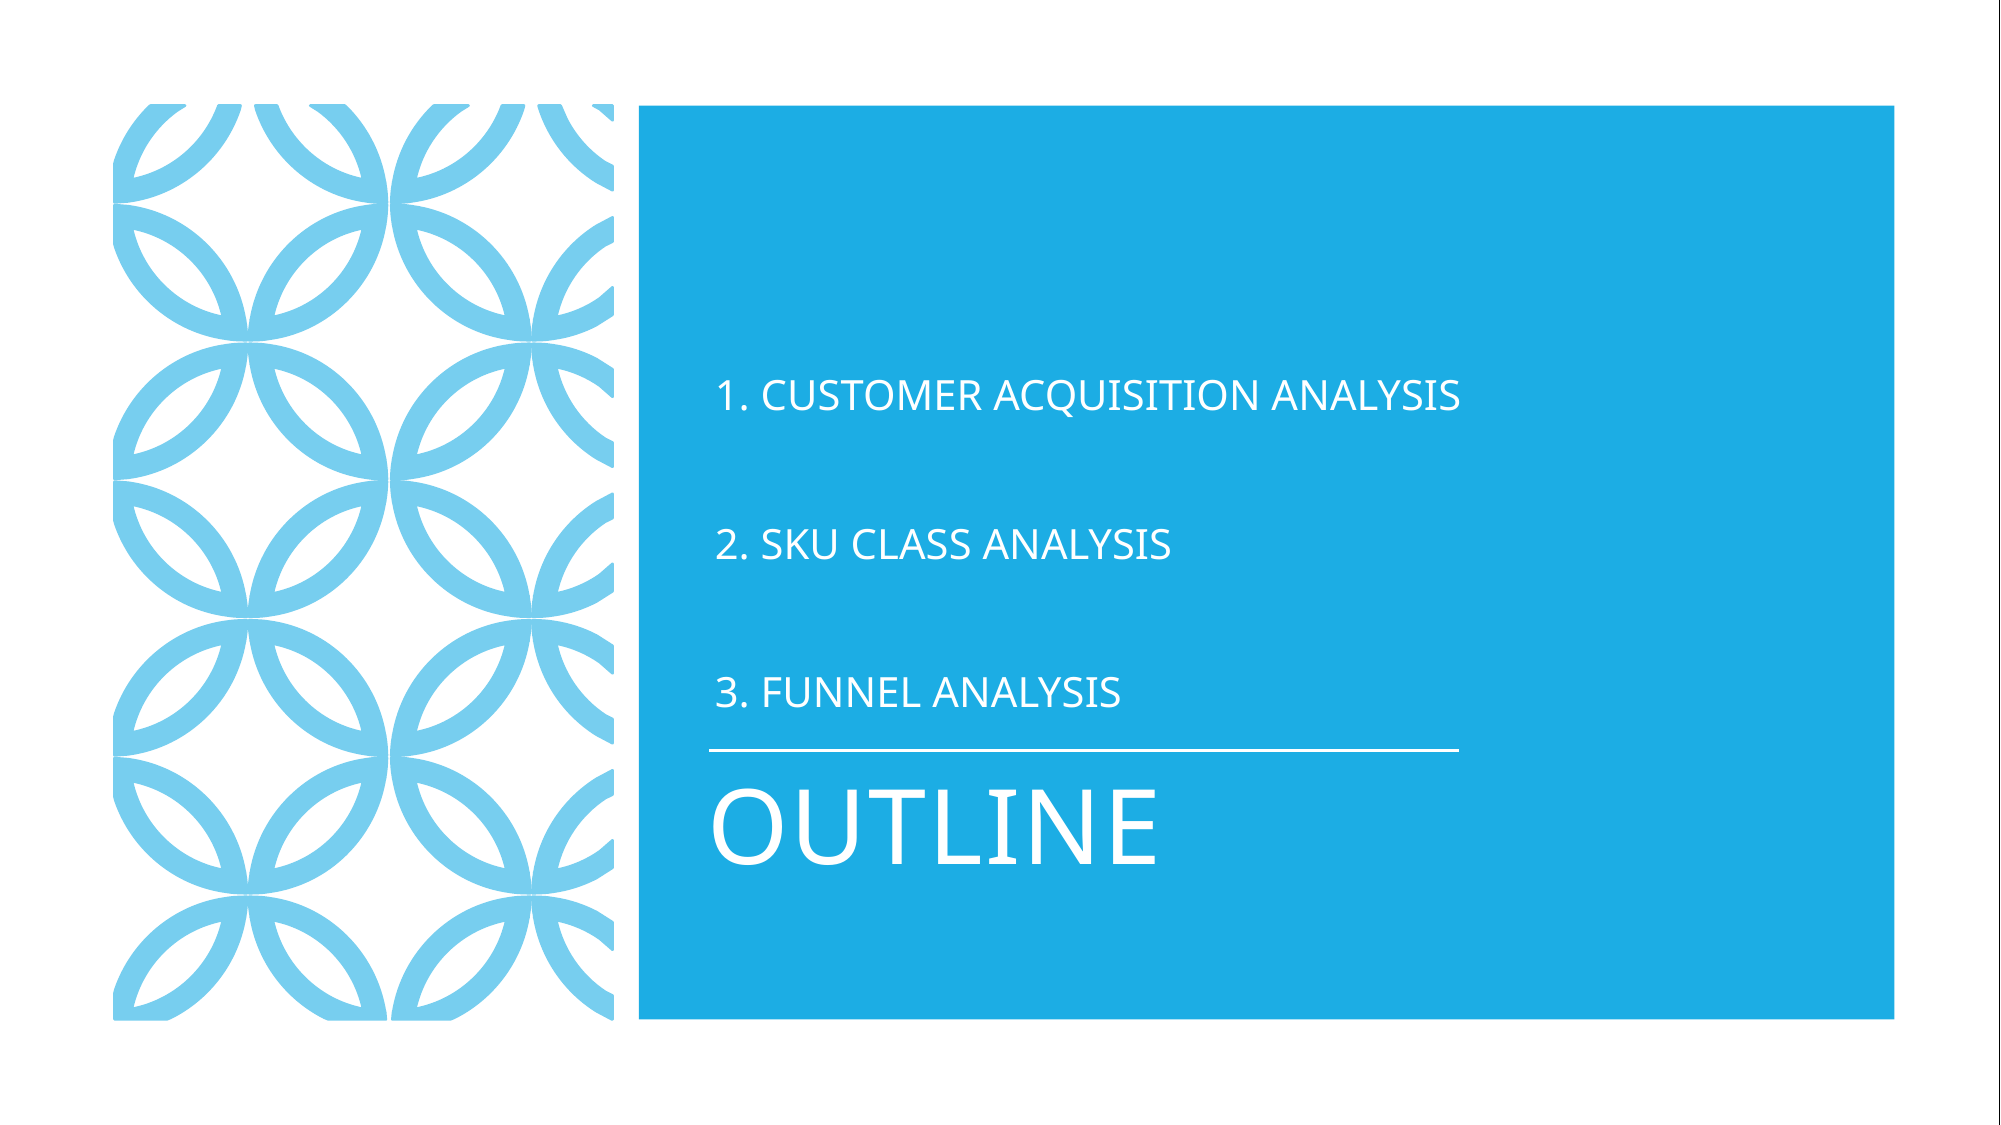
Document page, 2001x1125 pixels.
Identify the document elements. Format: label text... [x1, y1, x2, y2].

title OUTLINE [692, 776, 1842, 982]
text_box [638, 104, 1896, 1021]
list 1. CUSTOMER ACQUISITION ANALYSIS 2. SKU CLASS ANALYSIS 3. FUNNEL ANALYSIS [692, 158, 1842, 725]
text_box [0, 0, 2000, 1125]
text_box [113, 104, 614, 1021]
